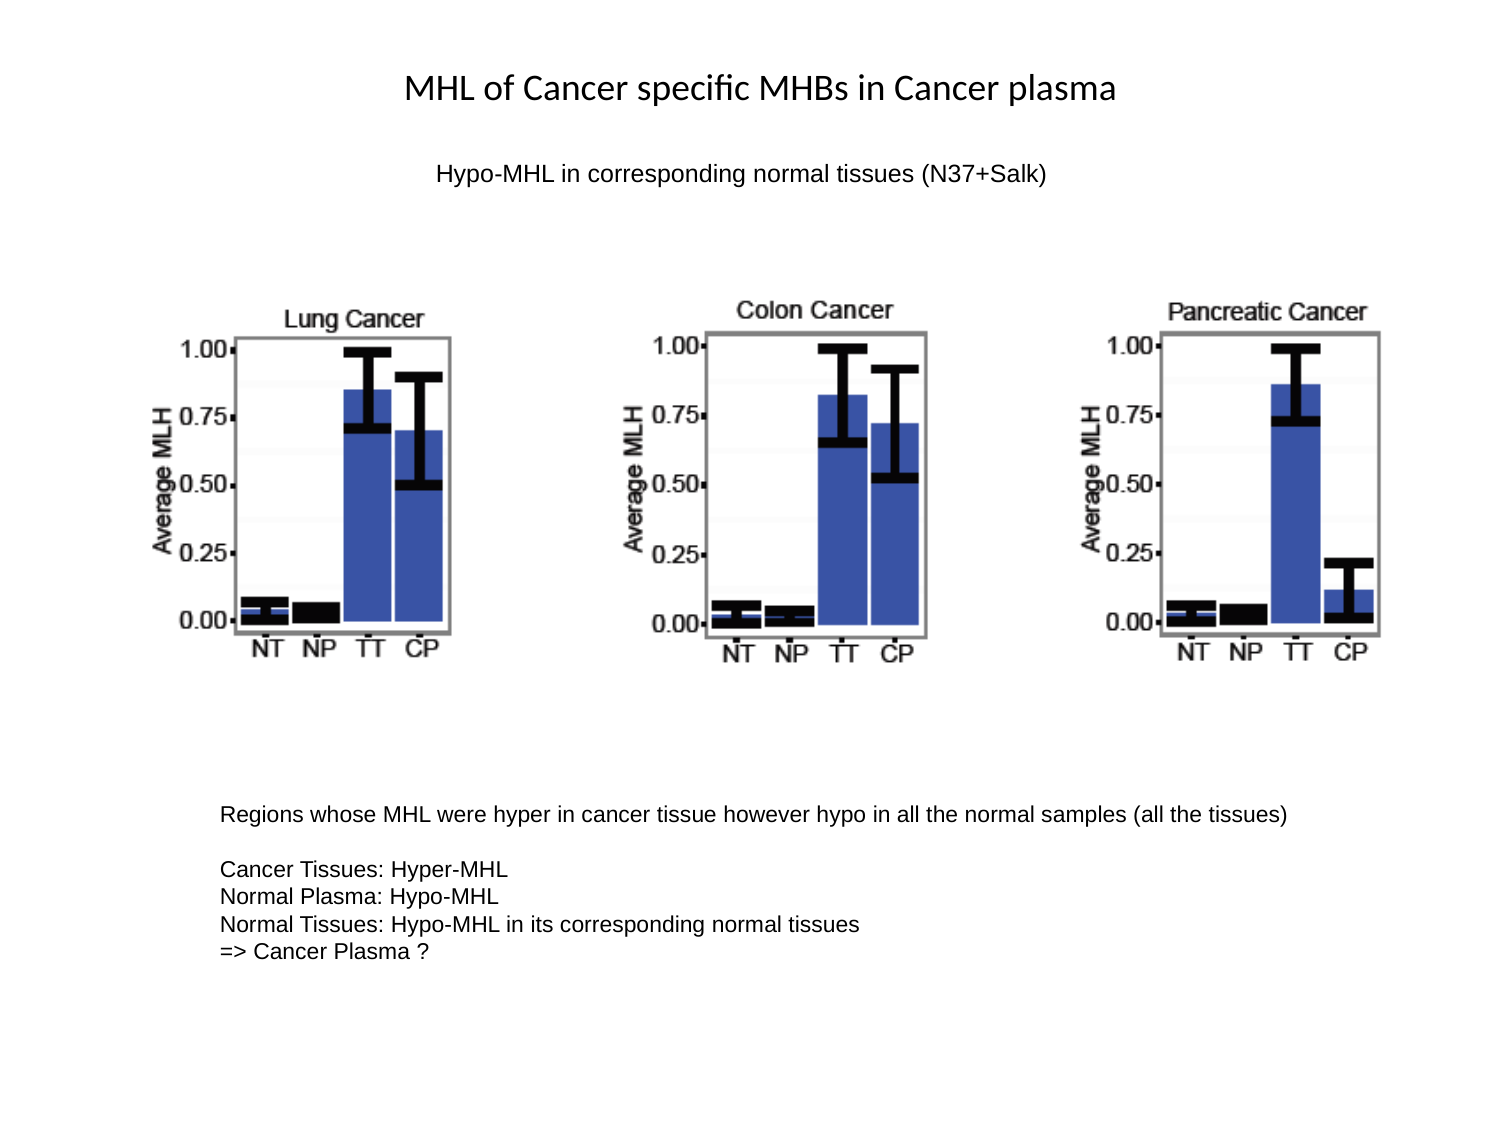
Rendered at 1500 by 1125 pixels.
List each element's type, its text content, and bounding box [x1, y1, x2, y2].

picture [82, 280, 1459, 707]
text_box MHL of Cancer specific MHBs in Cancer plasma [389, 55, 1132, 116]
text_box Regions whose MHL were hyper in cancer tissue however hypo in all the normal samples (all the tissues) Cancer Tissues: Hyper-MHL Normal Plasma: Hypo-MHL Normal Tissues: Hypo-MHL in its corresponding normal tissues => Cancer Plasma ? [205, 791, 1337, 972]
text_box Hypo-MHL in corresponding normal tissues (N37+Salk) [421, 150, 1063, 195]
